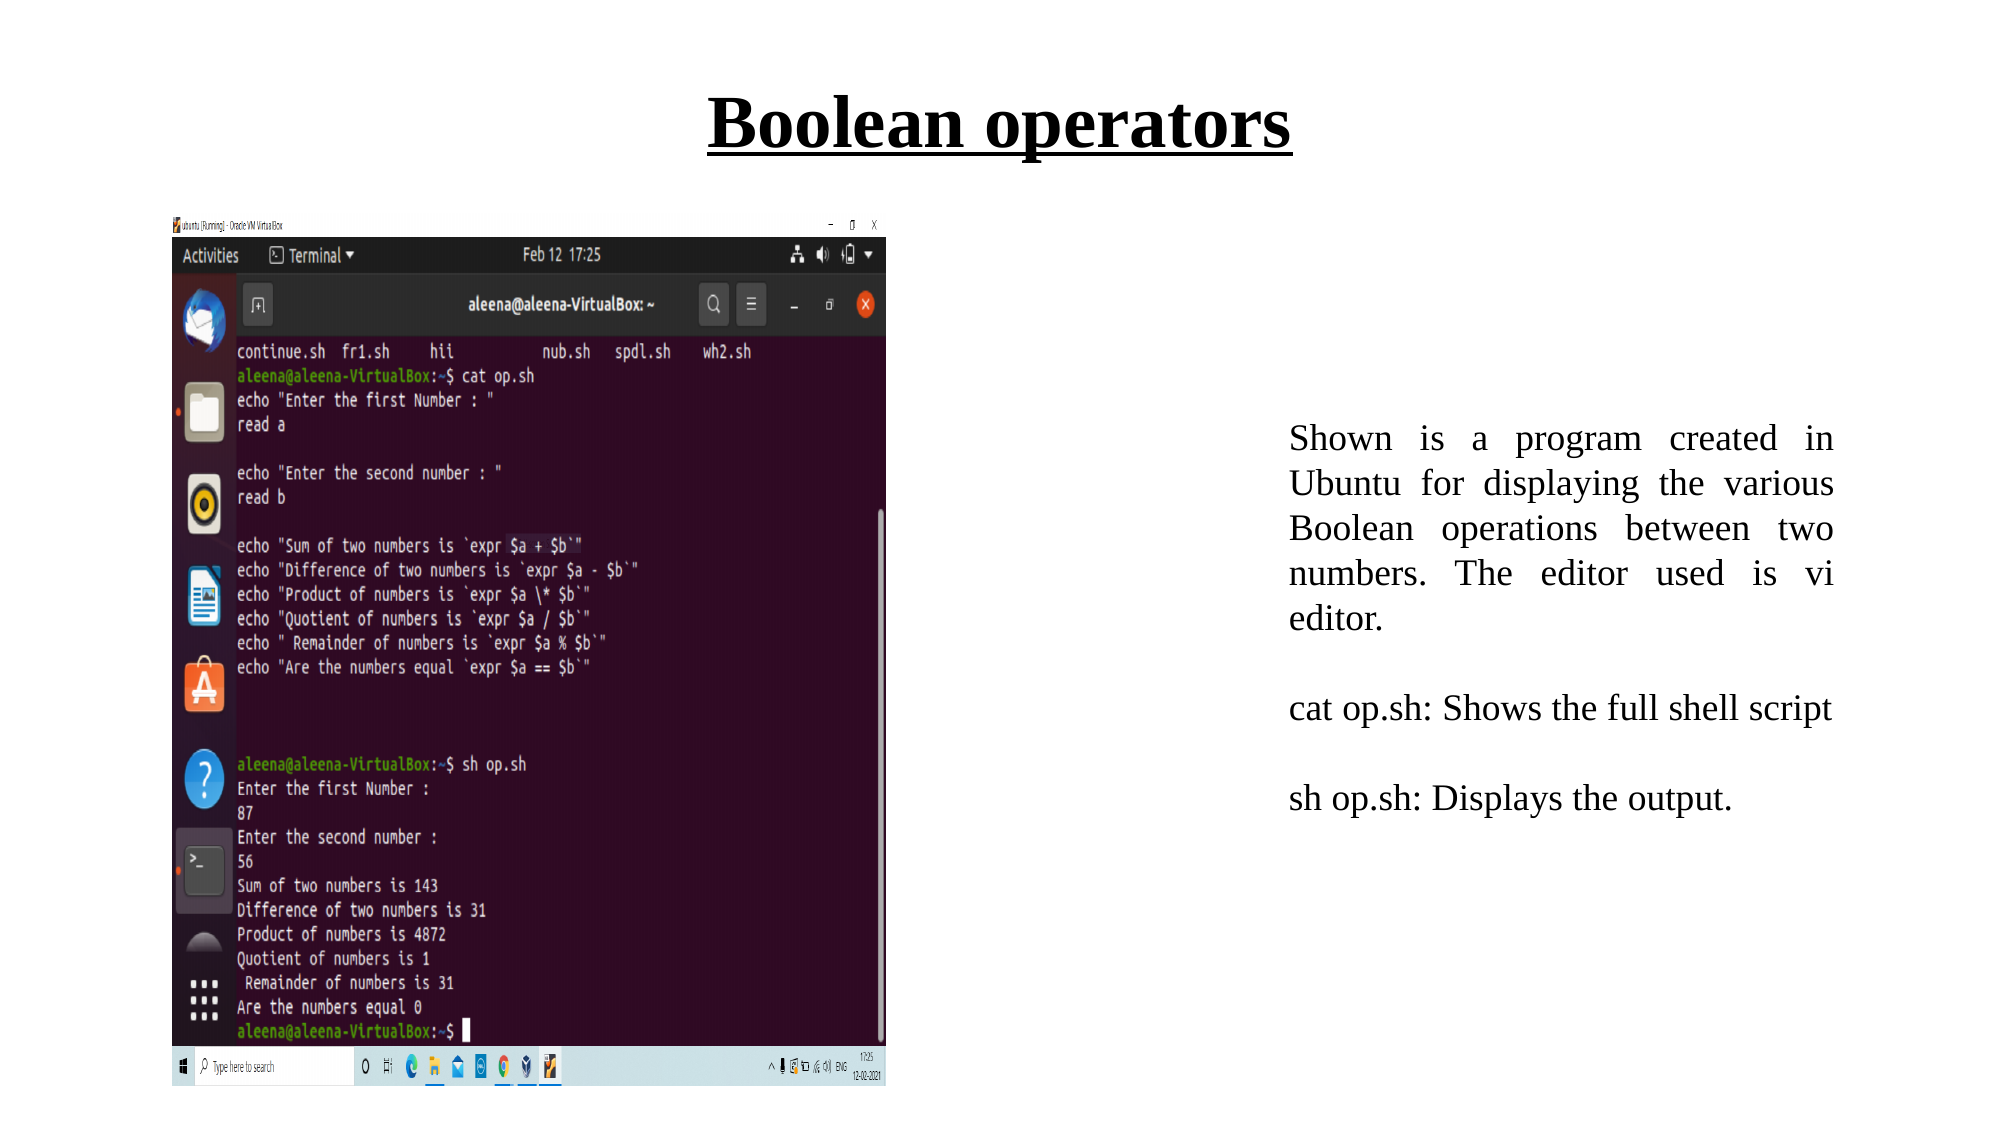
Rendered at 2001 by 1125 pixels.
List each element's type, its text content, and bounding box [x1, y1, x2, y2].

text_box Shown is a program created in Ubuntu for displaying the various Boolean operations between two numbers. The editor used is vi editor. cat op.sh: Shows the full shell script sh op.sh: Displays the output. [1274, 405, 1850, 826]
title Boolean operators [137, 59, 1863, 278]
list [172, 213, 886, 1086]
